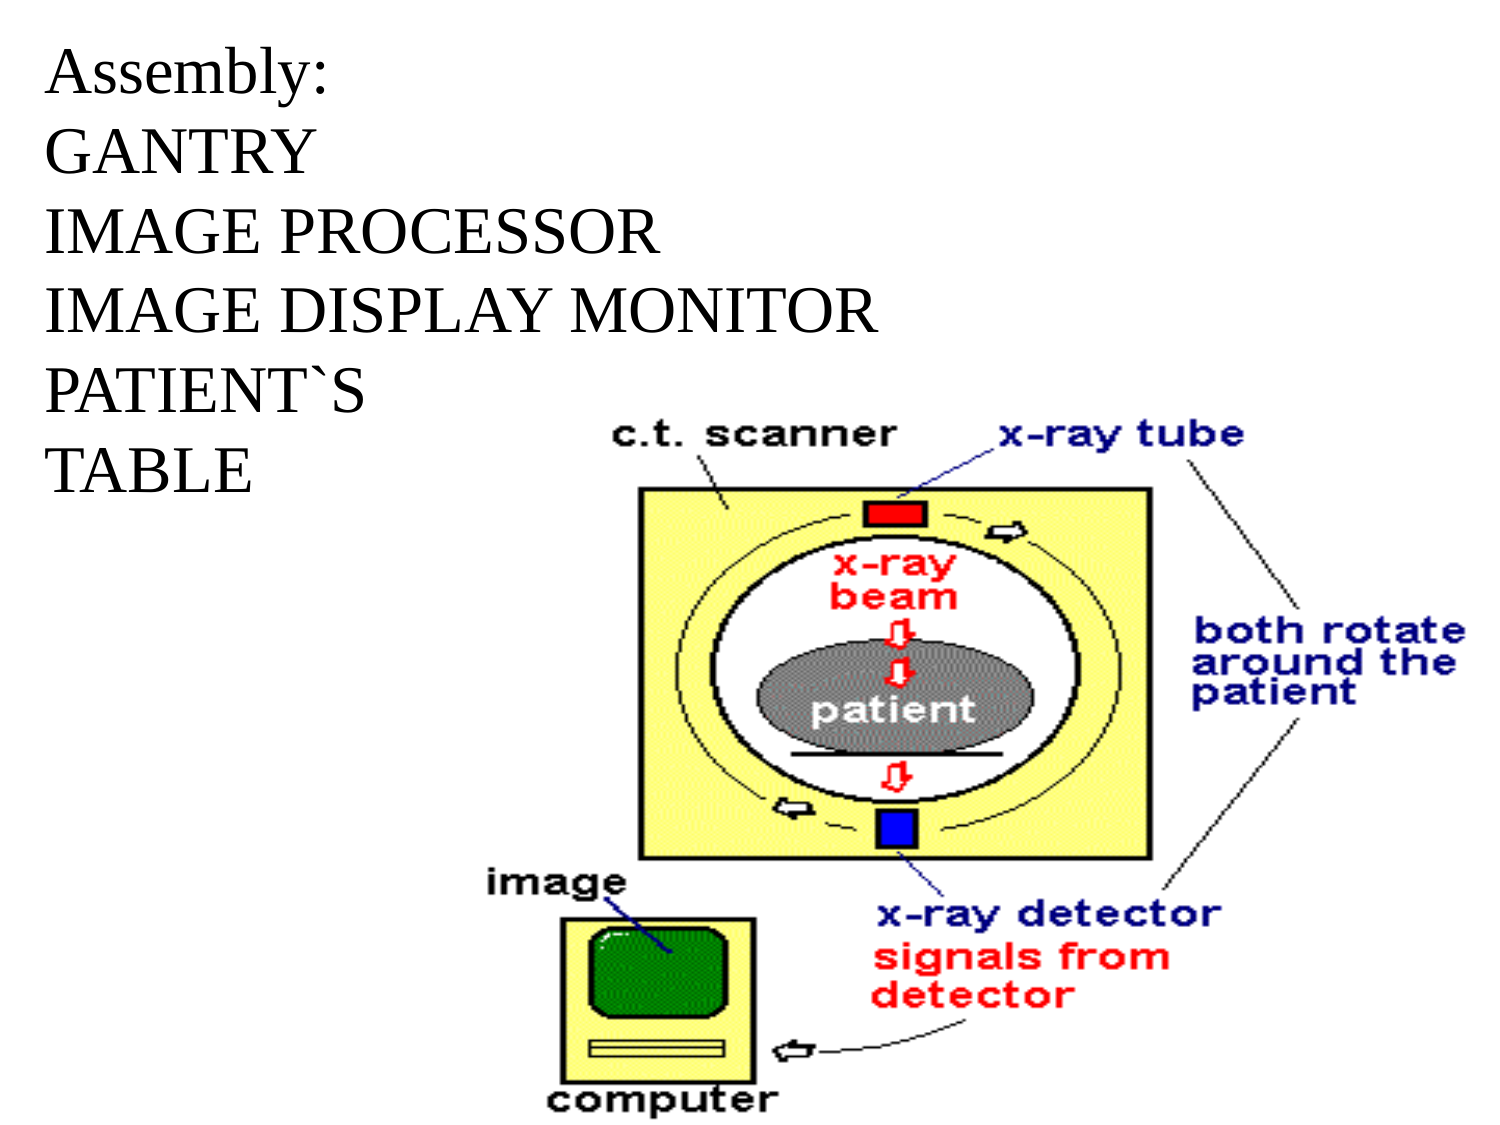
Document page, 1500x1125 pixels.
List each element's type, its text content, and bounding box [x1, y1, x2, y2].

text_box Assembly: GANTRY IMAGE PROCESSOR IMAGE DISPLAY MONITOR PATIENT`S TABLE [29, 19, 1500, 514]
picture [451, 396, 1500, 1125]
